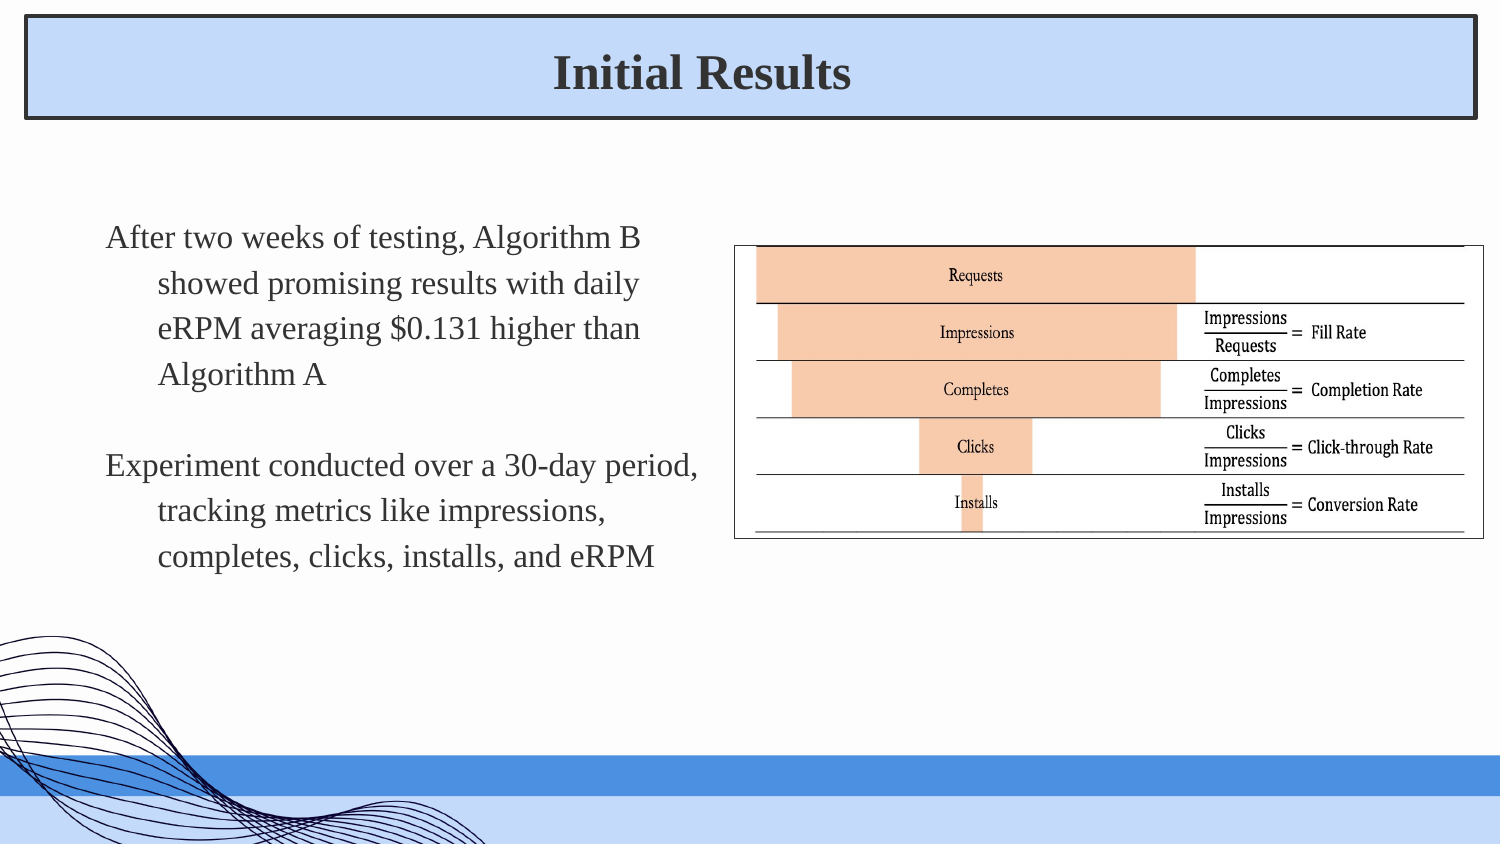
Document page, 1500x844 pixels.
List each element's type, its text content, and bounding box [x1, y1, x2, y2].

subtitle After two weeks of testing, Algorithm B showed promising results with daily eRPM averaging $0.131 higher than Algorithm A Experiment conducted over a 30-day period, tracking metrics like impressions, completes, clicks, installs, and eRPM [67, 195, 735, 624]
picture [0, 627, 692, 844]
text_box [24, 14, 1478, 120]
picture [733, 245, 1485, 539]
title Initial Results [537, 24, 931, 119]
